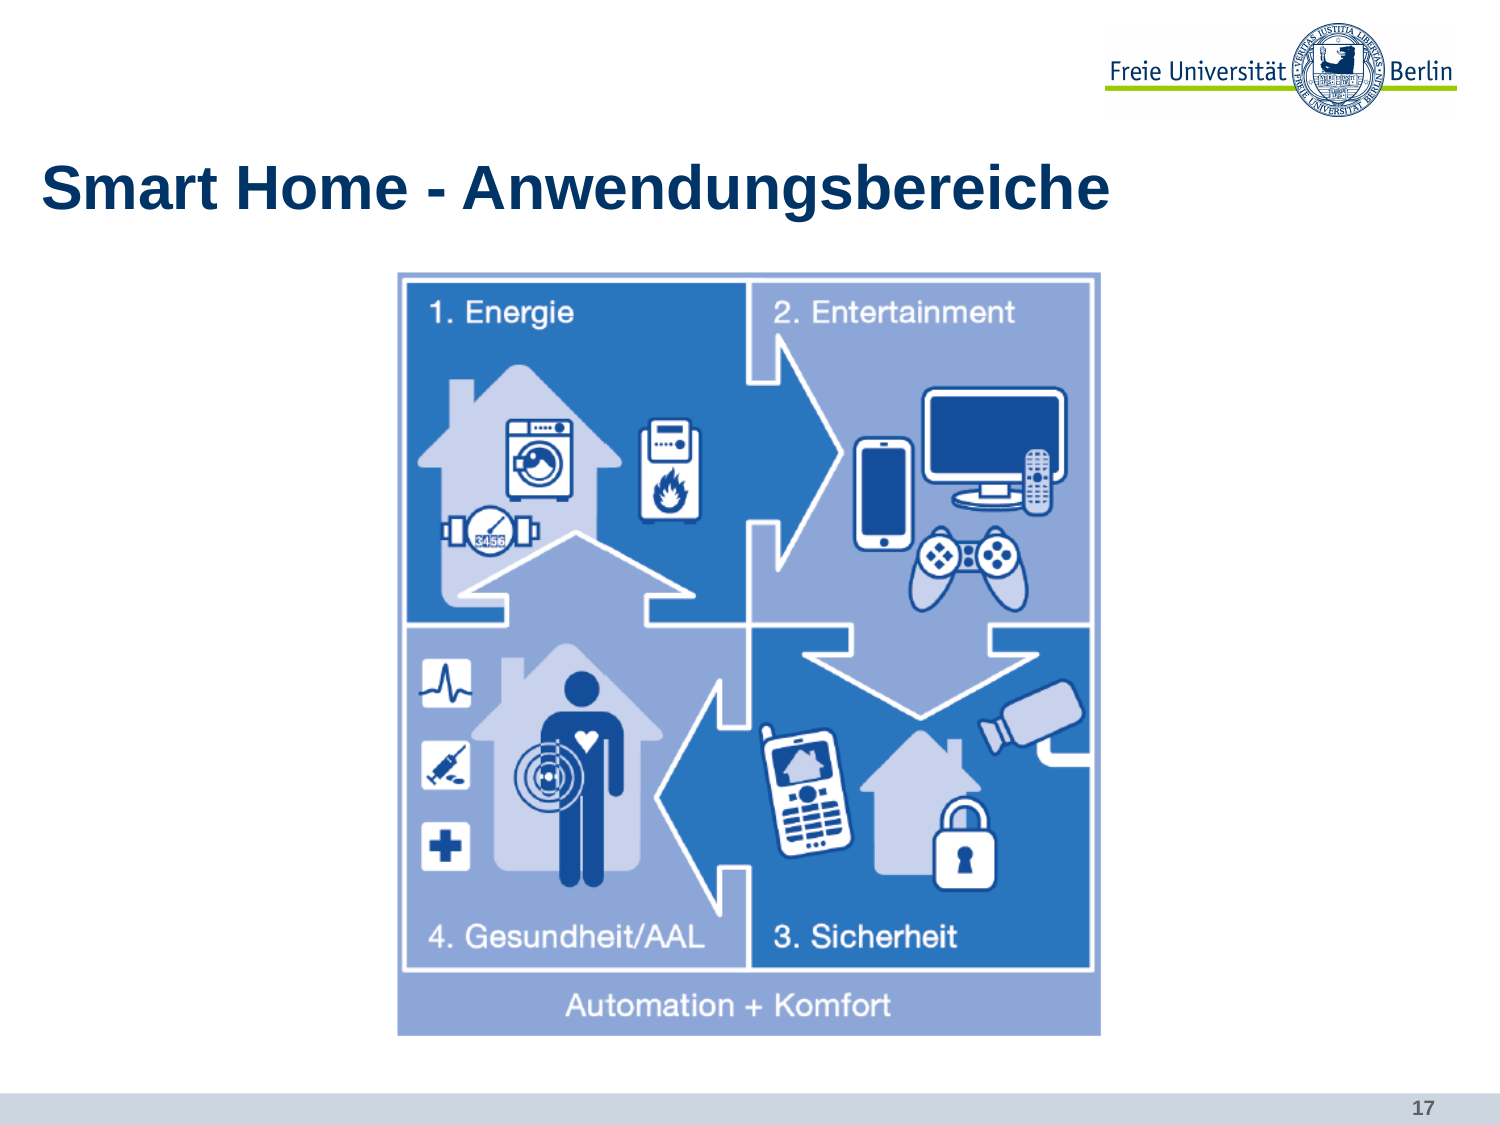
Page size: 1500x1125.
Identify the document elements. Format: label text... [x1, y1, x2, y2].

picture [395, 266, 1105, 1039]
picture [1105, 23, 1457, 117]
title Smart Home - Anwendungsbereiche [41, 155, 1459, 226]
